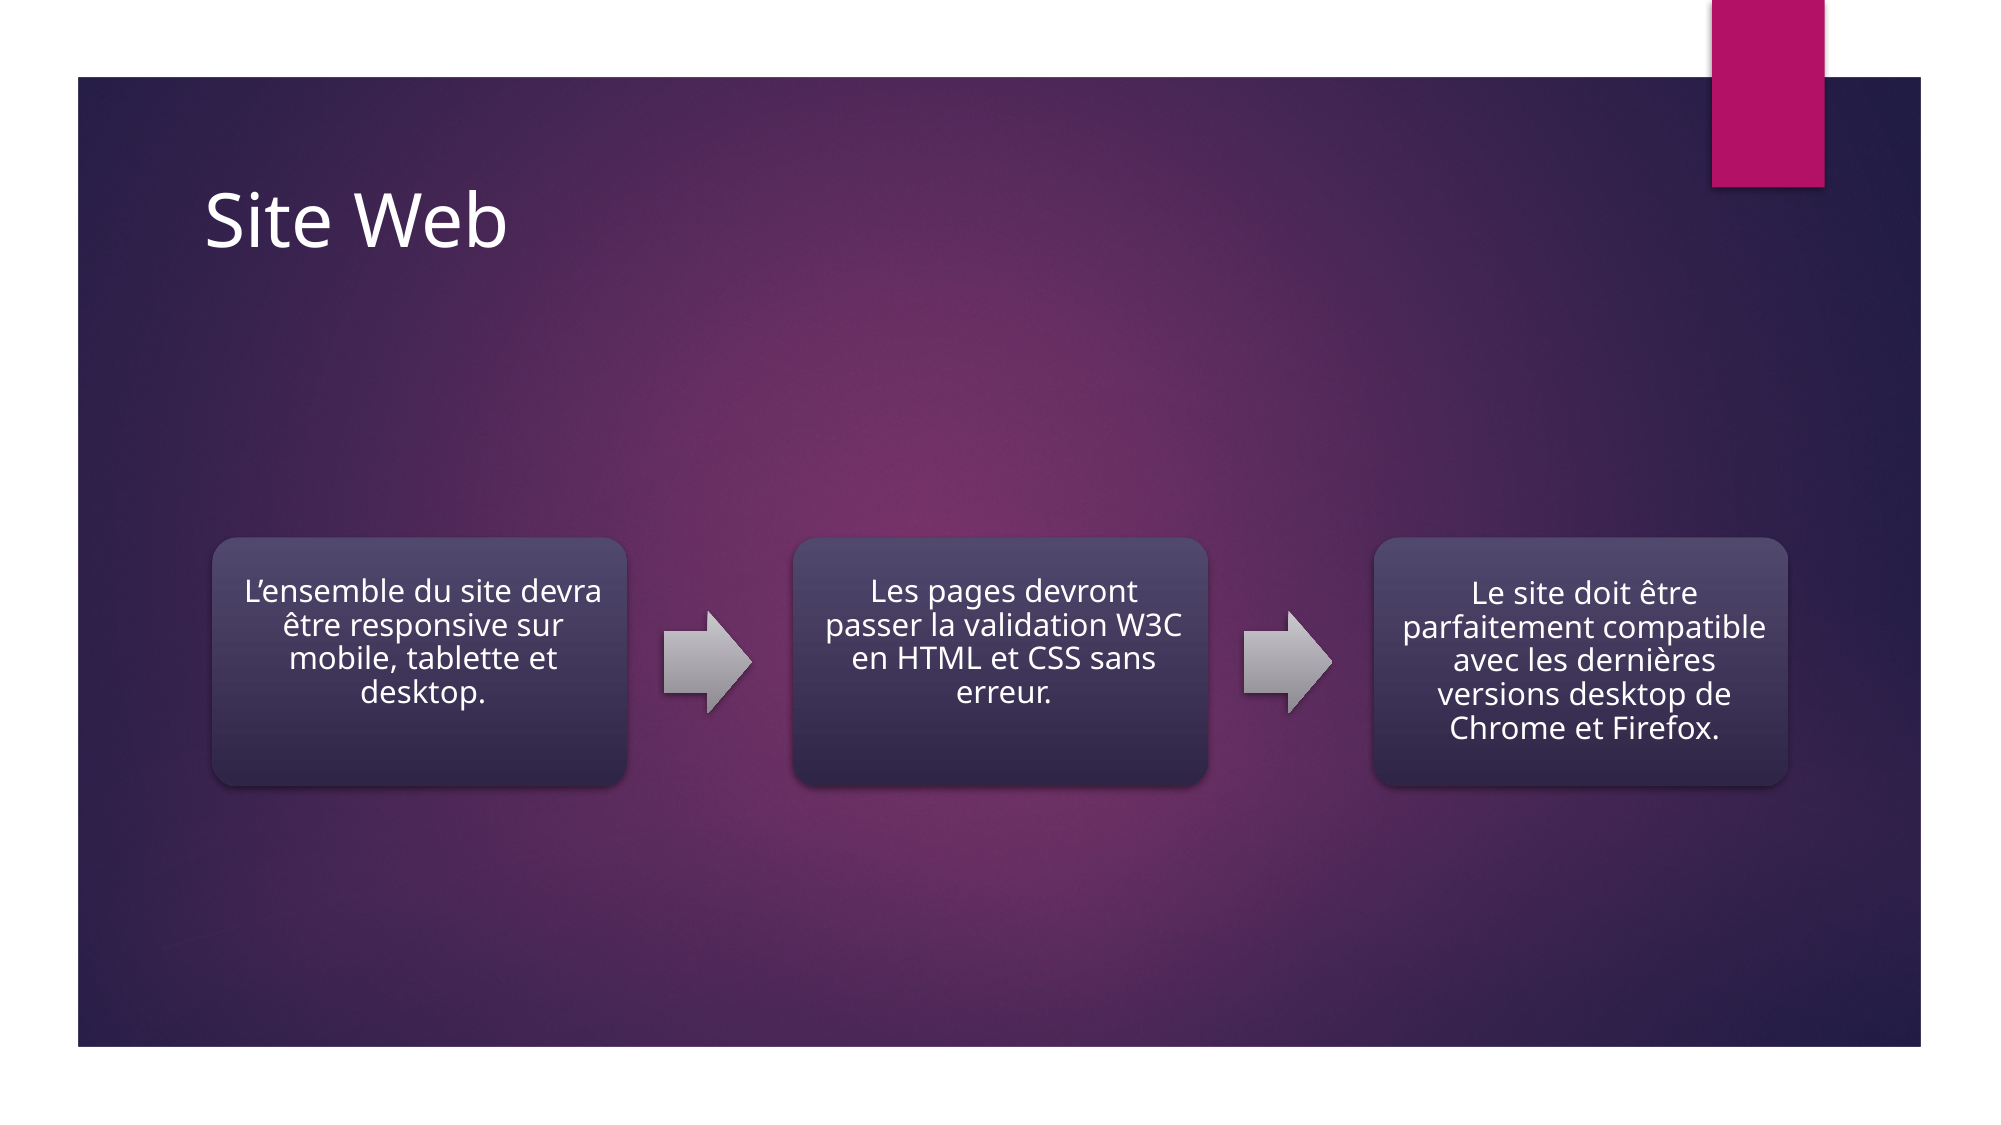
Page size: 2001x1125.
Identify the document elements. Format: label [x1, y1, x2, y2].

text_box [0, 0, 2000, 1125]
list [210, 380, 1791, 943]
